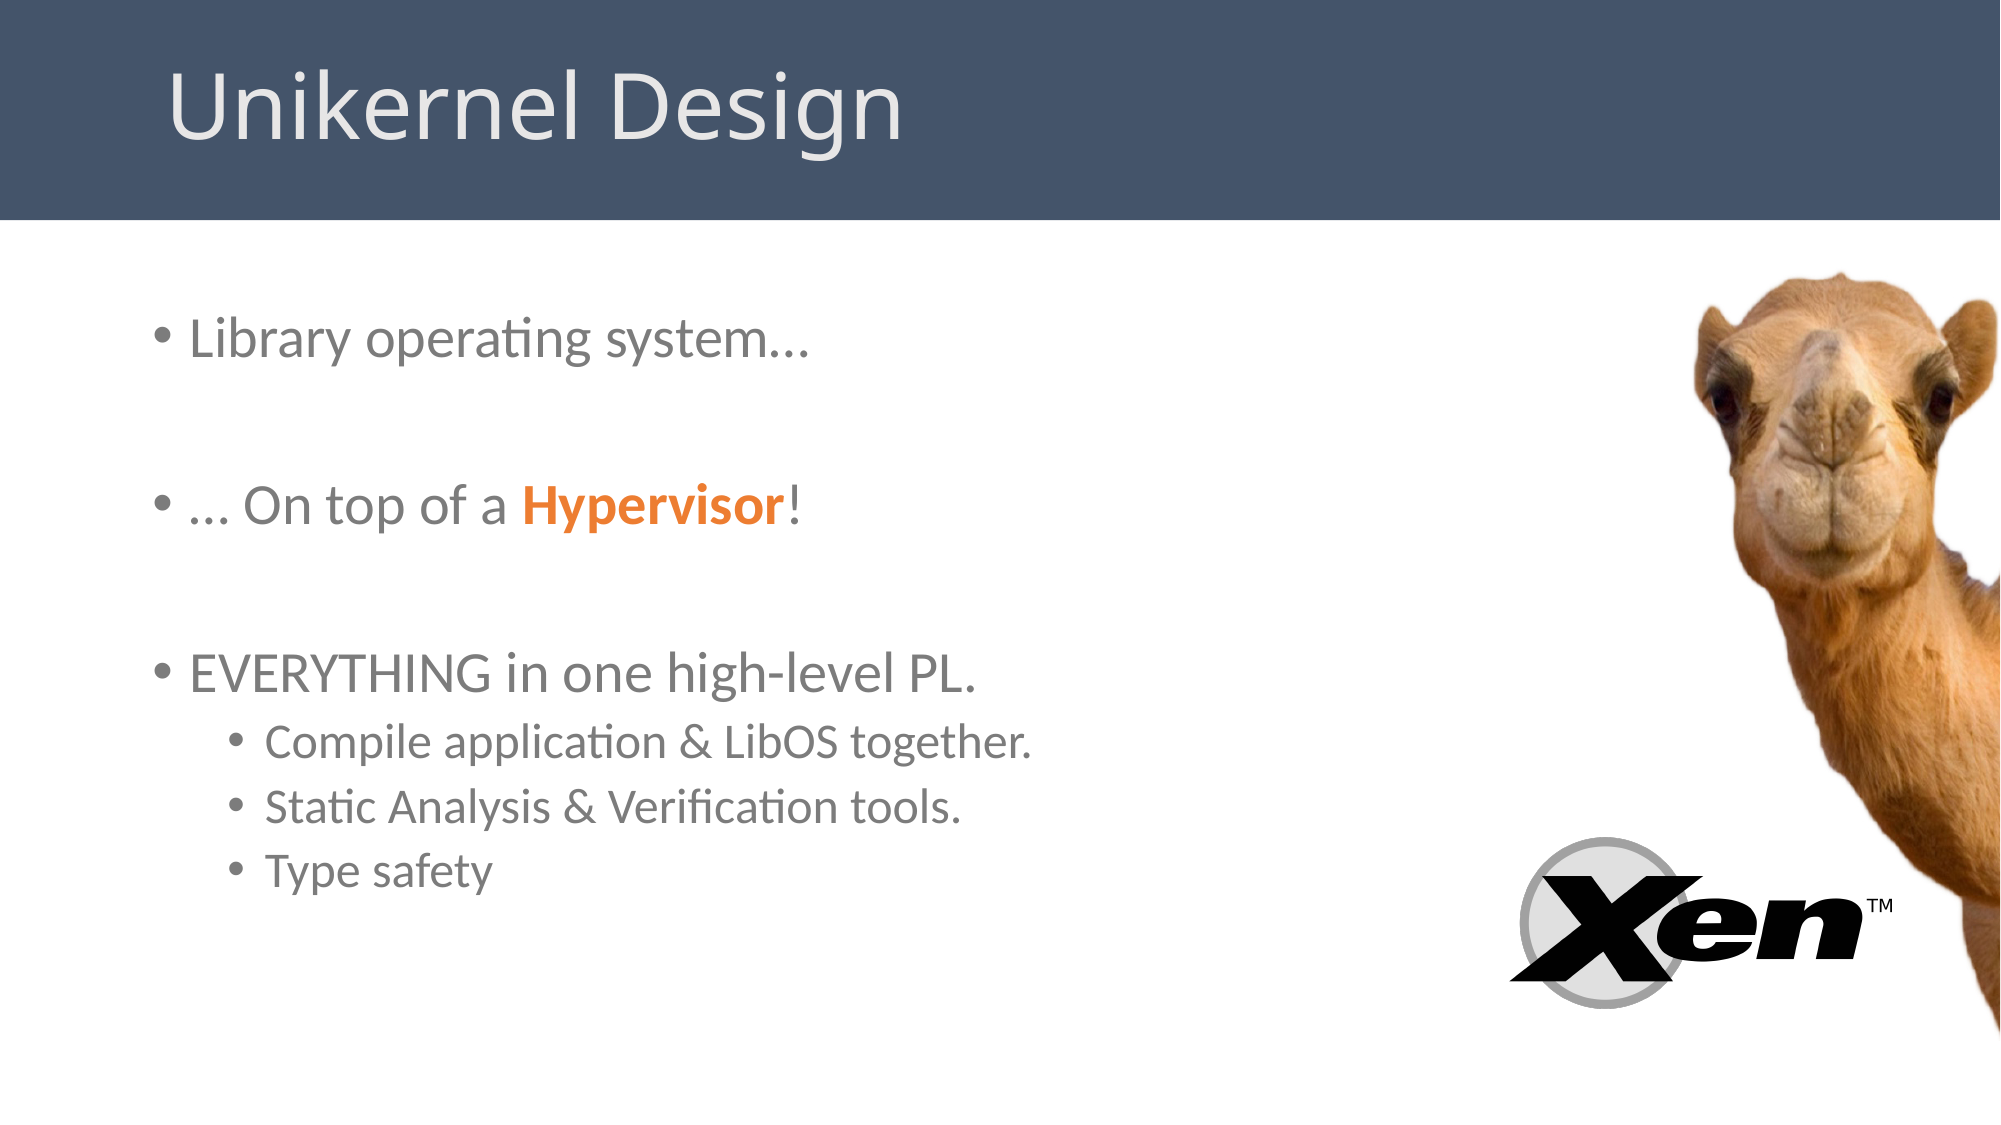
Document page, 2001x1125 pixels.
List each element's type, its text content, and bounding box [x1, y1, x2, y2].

title Unikernel Design [0, 0, 2000, 221]
picture [1504, 243, 2001, 1041]
list Library operating system… … On top of a Hypervisor! EVERYTHING in one high-level PL. Compile application & LibOS together. Static Analysis & Verification tools. Type safety [137, 299, 1604, 1014]
